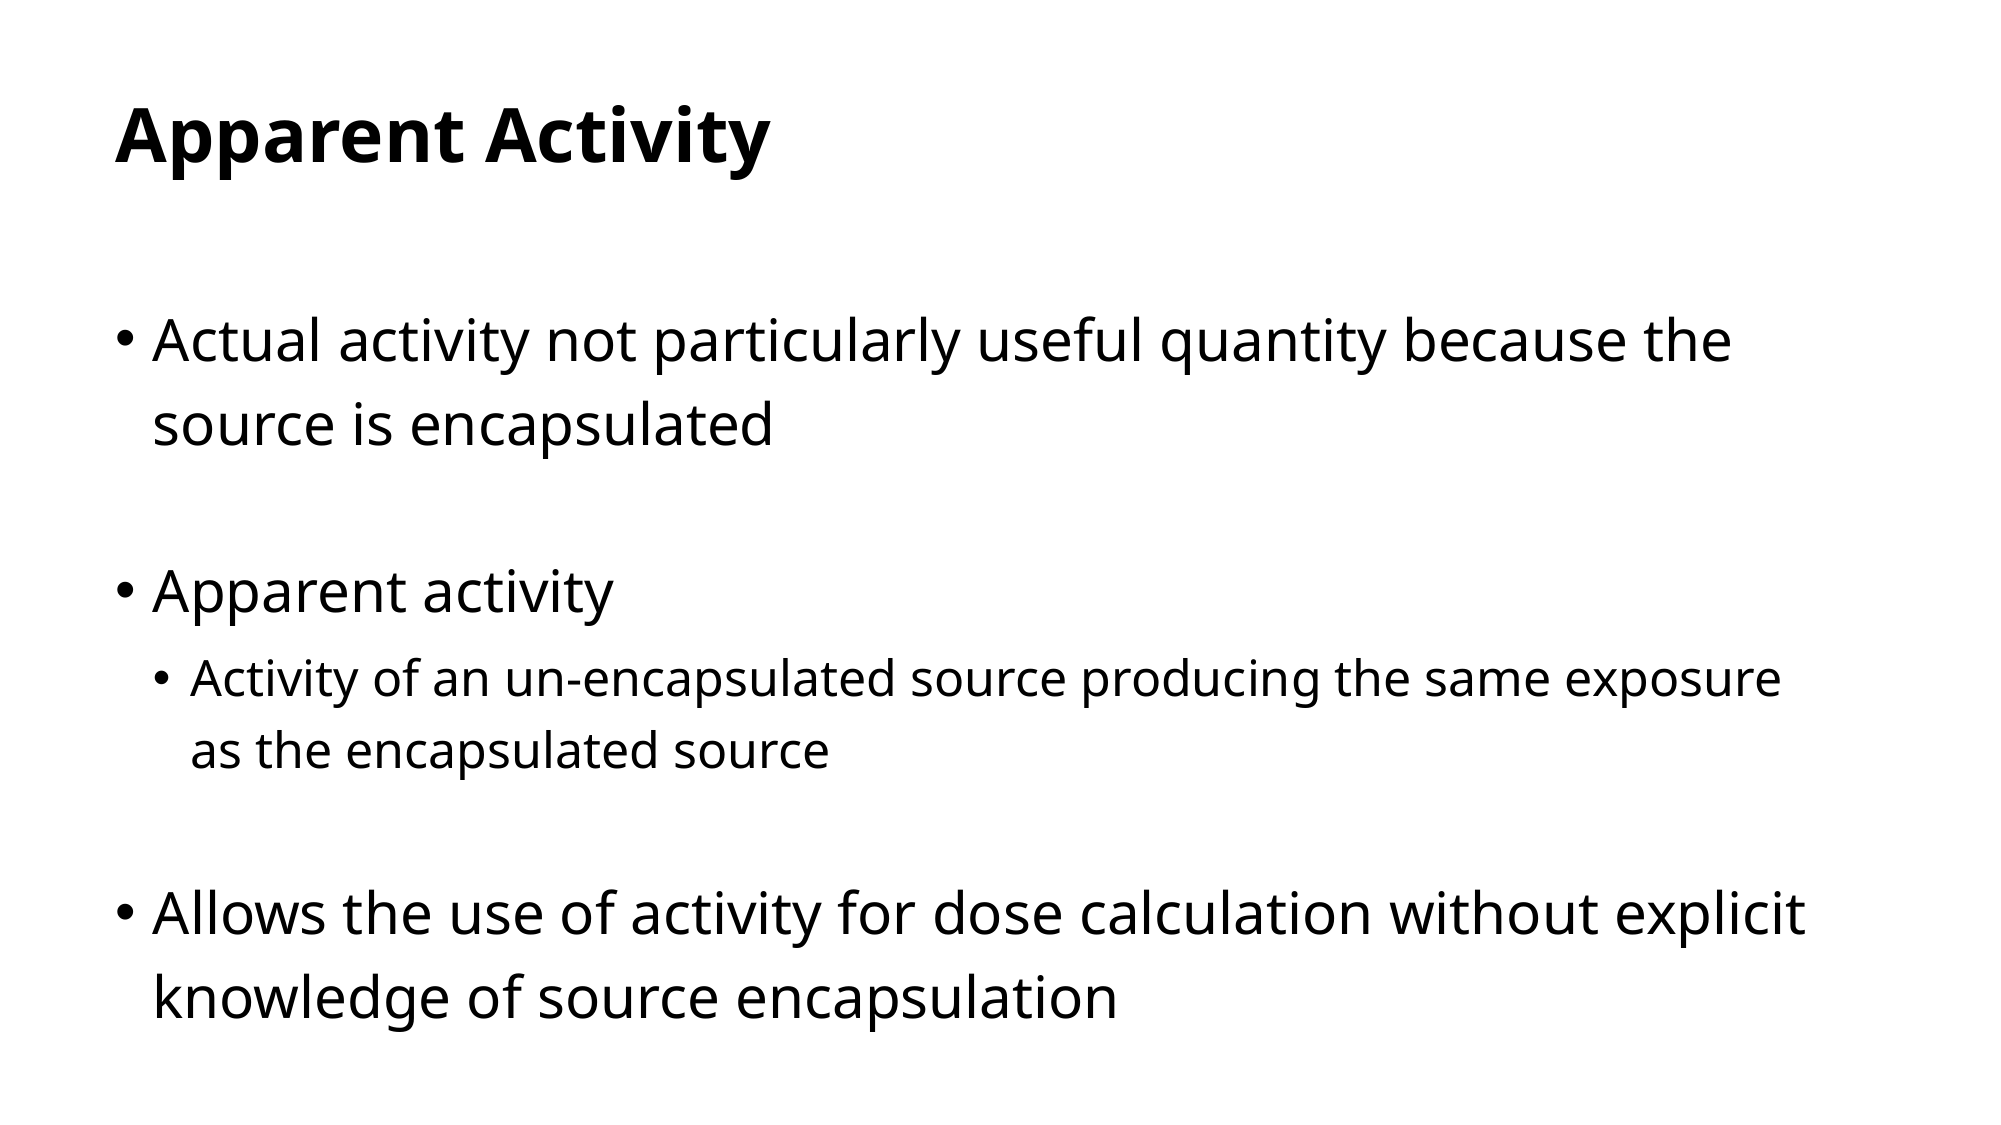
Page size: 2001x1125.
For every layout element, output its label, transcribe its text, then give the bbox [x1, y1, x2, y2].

title Apparent Activity [100, 90, 1849, 276]
list Actual activity not particularly useful quantity because the source is encapsulated Apparent activity Activity of an un-encapsulated source producing the same exposure as the encapsulated source Allows the use of activity for dose calculation without explicit knowledge of source encapsulation [100, 281, 1849, 1035]
